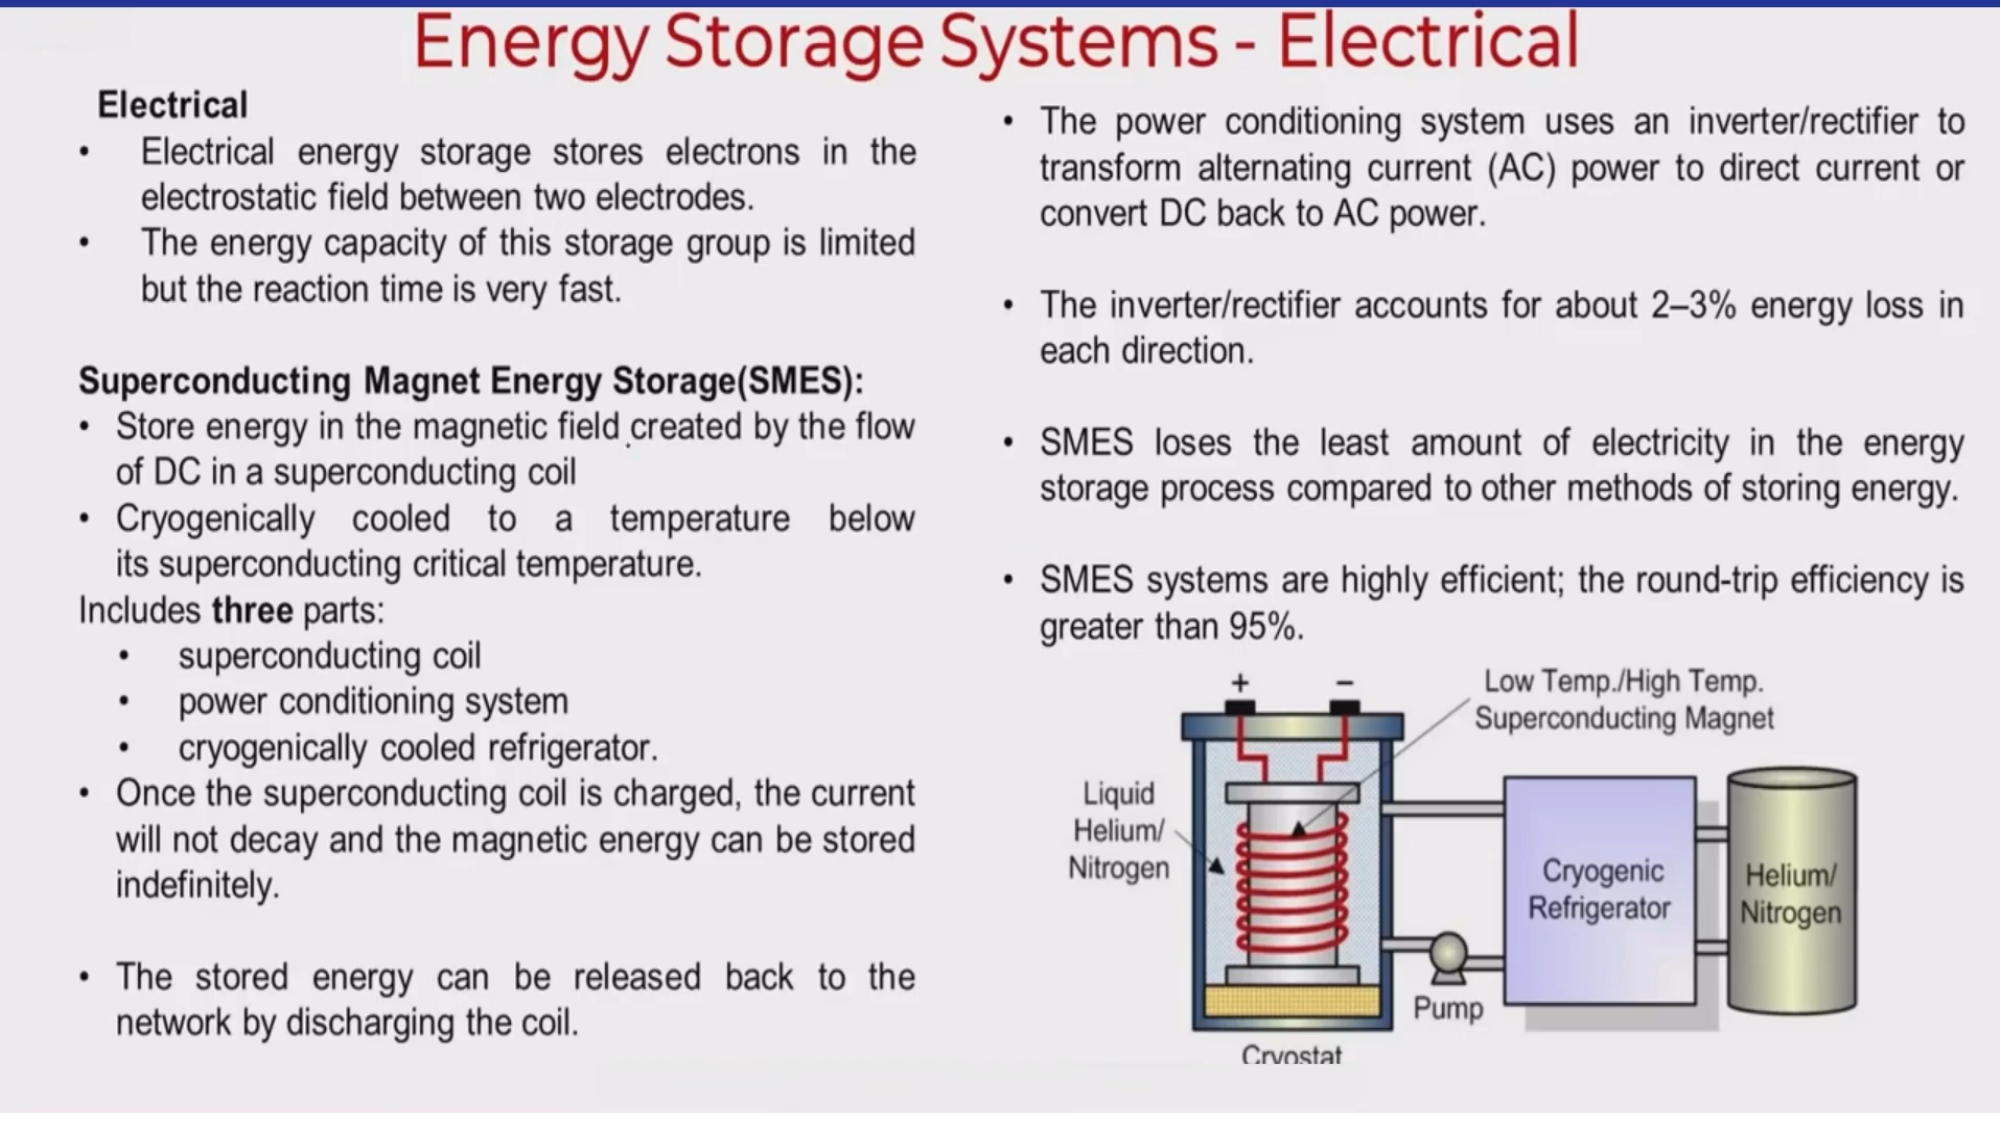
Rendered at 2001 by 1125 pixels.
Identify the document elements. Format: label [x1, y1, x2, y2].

list [0, 0, 2000, 1113]
